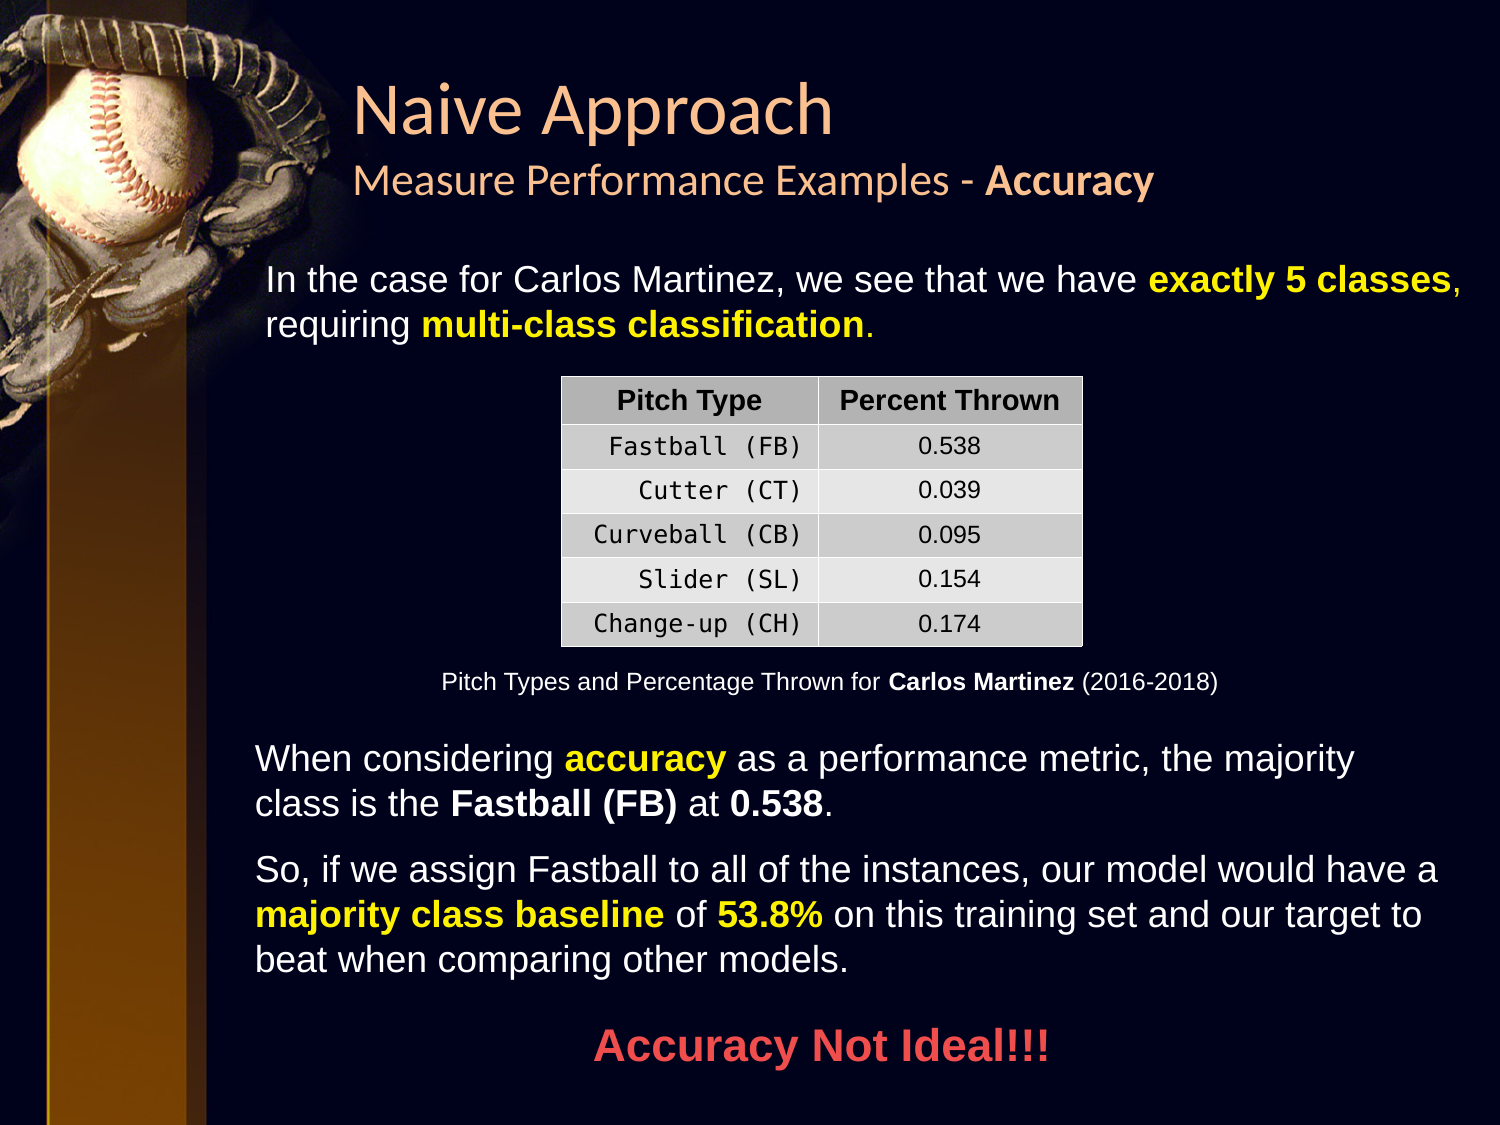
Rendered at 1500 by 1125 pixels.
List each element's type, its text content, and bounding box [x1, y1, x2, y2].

table_cell Change-up (CH) [562, 603, 818, 646]
table_cell Slider (SL) [562, 558, 818, 602]
table_header Percent Thrown [819, 377, 1082, 424]
table_cell 0.538 [819, 425, 1082, 469]
text_box Naive Approach Measure Performance Examples - Accuracy [337, 69, 1381, 195]
table_cell Cutter (CT) [562, 470, 818, 513]
table_cell 0.174 [819, 603, 1082, 646]
text_box Pitch Types and Percentage Thrown for Carlos Martinez (2016-2018) [422, 657, 1239, 705]
table_cell Curveball (CB) [562, 514, 818, 557]
table_header Pitch Type [562, 377, 818, 424]
table_cell 0.154 [819, 558, 1082, 602]
table_cell 0.039 [819, 470, 1082, 513]
table_cell 0.095 [819, 514, 1082, 557]
table_cell Fastball (FB) [562, 425, 818, 469]
text_box In the case for Carlos Martinez, we see that we have exactly 5 classes, requiring multi-class classification. [265, 255, 1464, 352]
picture [0, 0, 1500, 1125]
text_box Accuracy Not Ideal!!! [578, 1008, 1073, 1074]
text_box When considering accuracy as a performance metric, the majority class is the Fastball (FB) at 0.538. So, if we assign Fastball to all of the instances, our model would have a majority class baseline of 53.8% on this training set and our target to beat when comparing other models. [240, 726, 1455, 1008]
